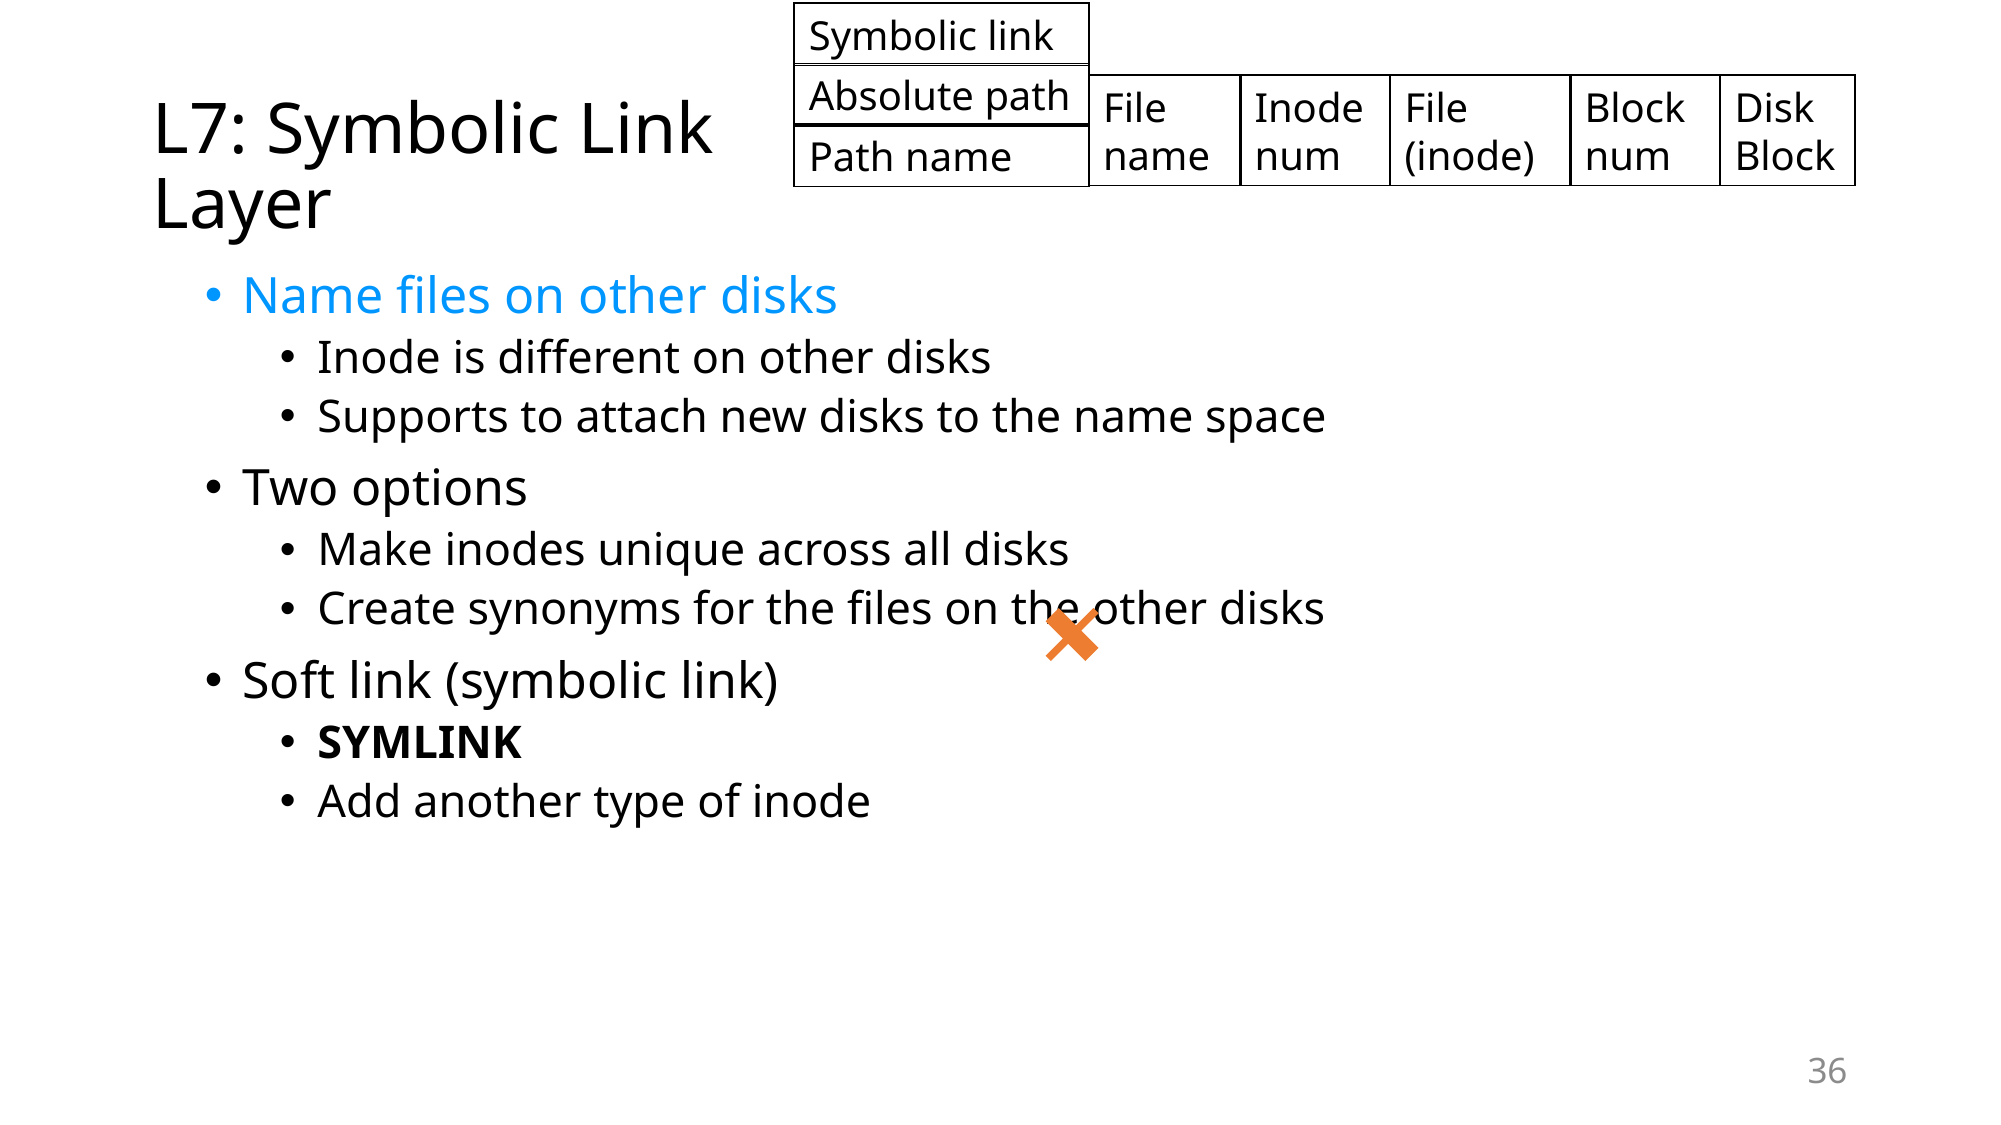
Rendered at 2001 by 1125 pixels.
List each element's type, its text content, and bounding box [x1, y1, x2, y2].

text_box [1044, 606, 1101, 663]
text_box File name [1089, 74, 1241, 186]
text_box Absolute path [793, 63, 1089, 123]
text_box Inode num [1241, 74, 1390, 186]
list Name files on other disks Inode is different on other disks Supports to attach new disks to the name space Two options Make inodes unique across all disks Create synonyms for the files on the other disks Soft link (symbolic link) SYMLINK Add another type of inode [189, 262, 1810, 1073]
text_box File (inode) [1390, 74, 1572, 186]
title L7: Symbolic Link Layer [137, 59, 1863, 278]
text_box Disk Block [1719, 74, 1855, 186]
slide_number 36 [1412, 1042, 1863, 1103]
text_box Path name [793, 123, 1089, 187]
text_box Block num [1572, 74, 1719, 186]
text_box Symbolic link [793, 2, 1089, 63]
